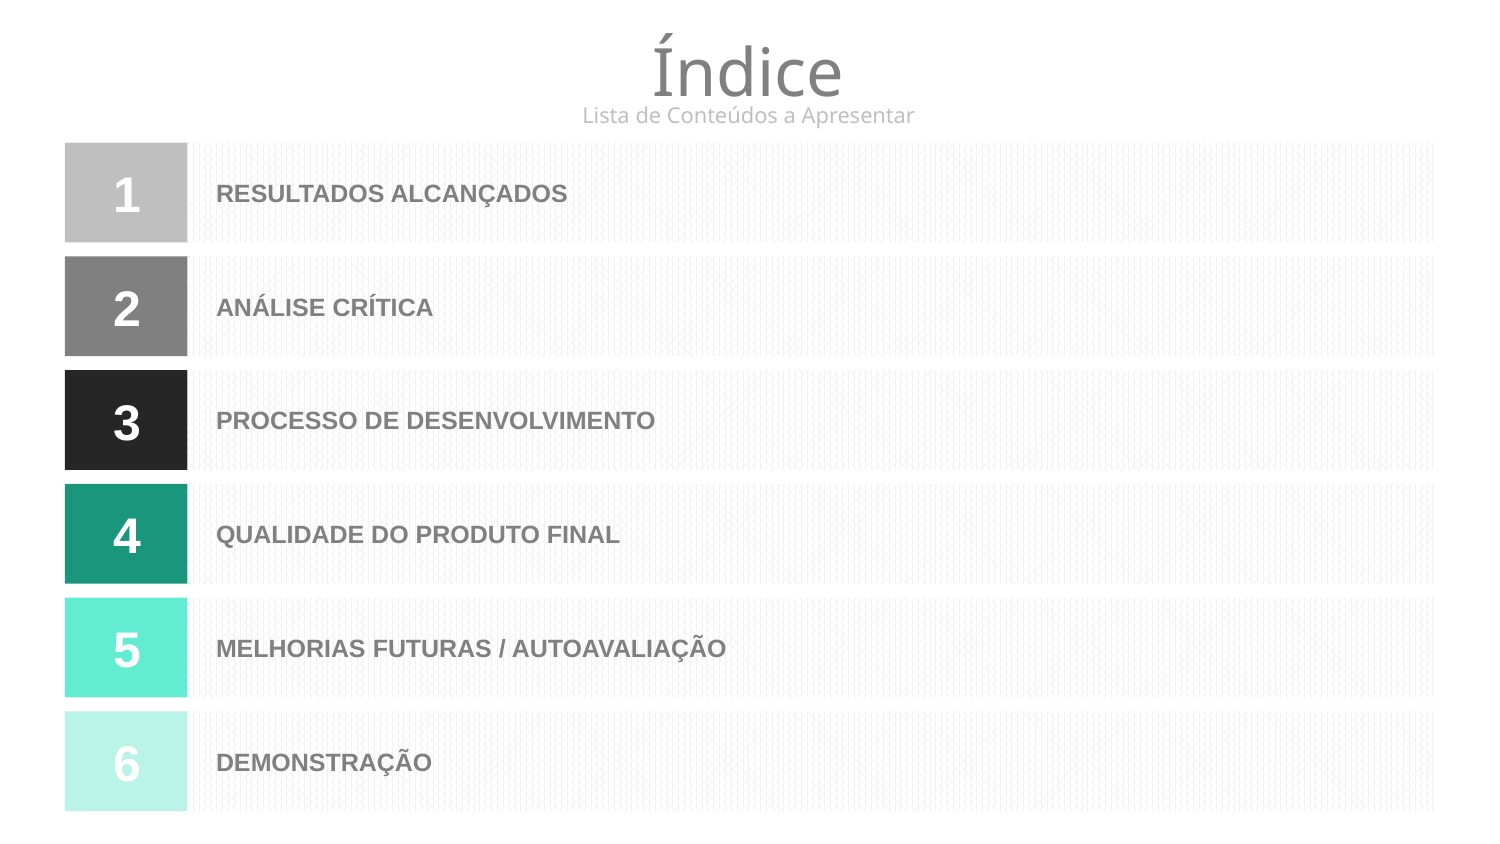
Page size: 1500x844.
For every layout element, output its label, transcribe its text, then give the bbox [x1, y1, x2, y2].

text_box 5 [63, 596, 185, 700]
text_box [185, 254, 1436, 358]
text_box 6 [63, 709, 185, 813]
text_box 2 [63, 254, 185, 358]
title Índice [62, 29, 1436, 111]
text_box [185, 482, 1436, 586]
text_box [185, 709, 1436, 813]
text_box RESULTADOS ALCANÇADOS [215, 177, 1400, 208]
text_box PROCESSO DE DESENVOLVIMENTO [215, 404, 1400, 436]
text_box [185, 141, 1436, 245]
text_box [185, 368, 1436, 472]
list Lista de Conteúdos a Apresentar [62, 111, 1436, 129]
text_box MELHORIAS FUTURAS / AUTOAVALIAÇÃO [215, 632, 1400, 663]
text_box 1 [63, 141, 185, 245]
text_box [185, 596, 1436, 700]
text_box DEMONSTRAÇÃO [215, 746, 1400, 777]
text_box ANÁLISE CRÍTICA [215, 291, 1400, 322]
text_box QUALIDADE DO PRODUTO FINAL [215, 518, 1400, 549]
text_box 4 [63, 482, 185, 586]
text_box 3 [63, 368, 185, 472]
